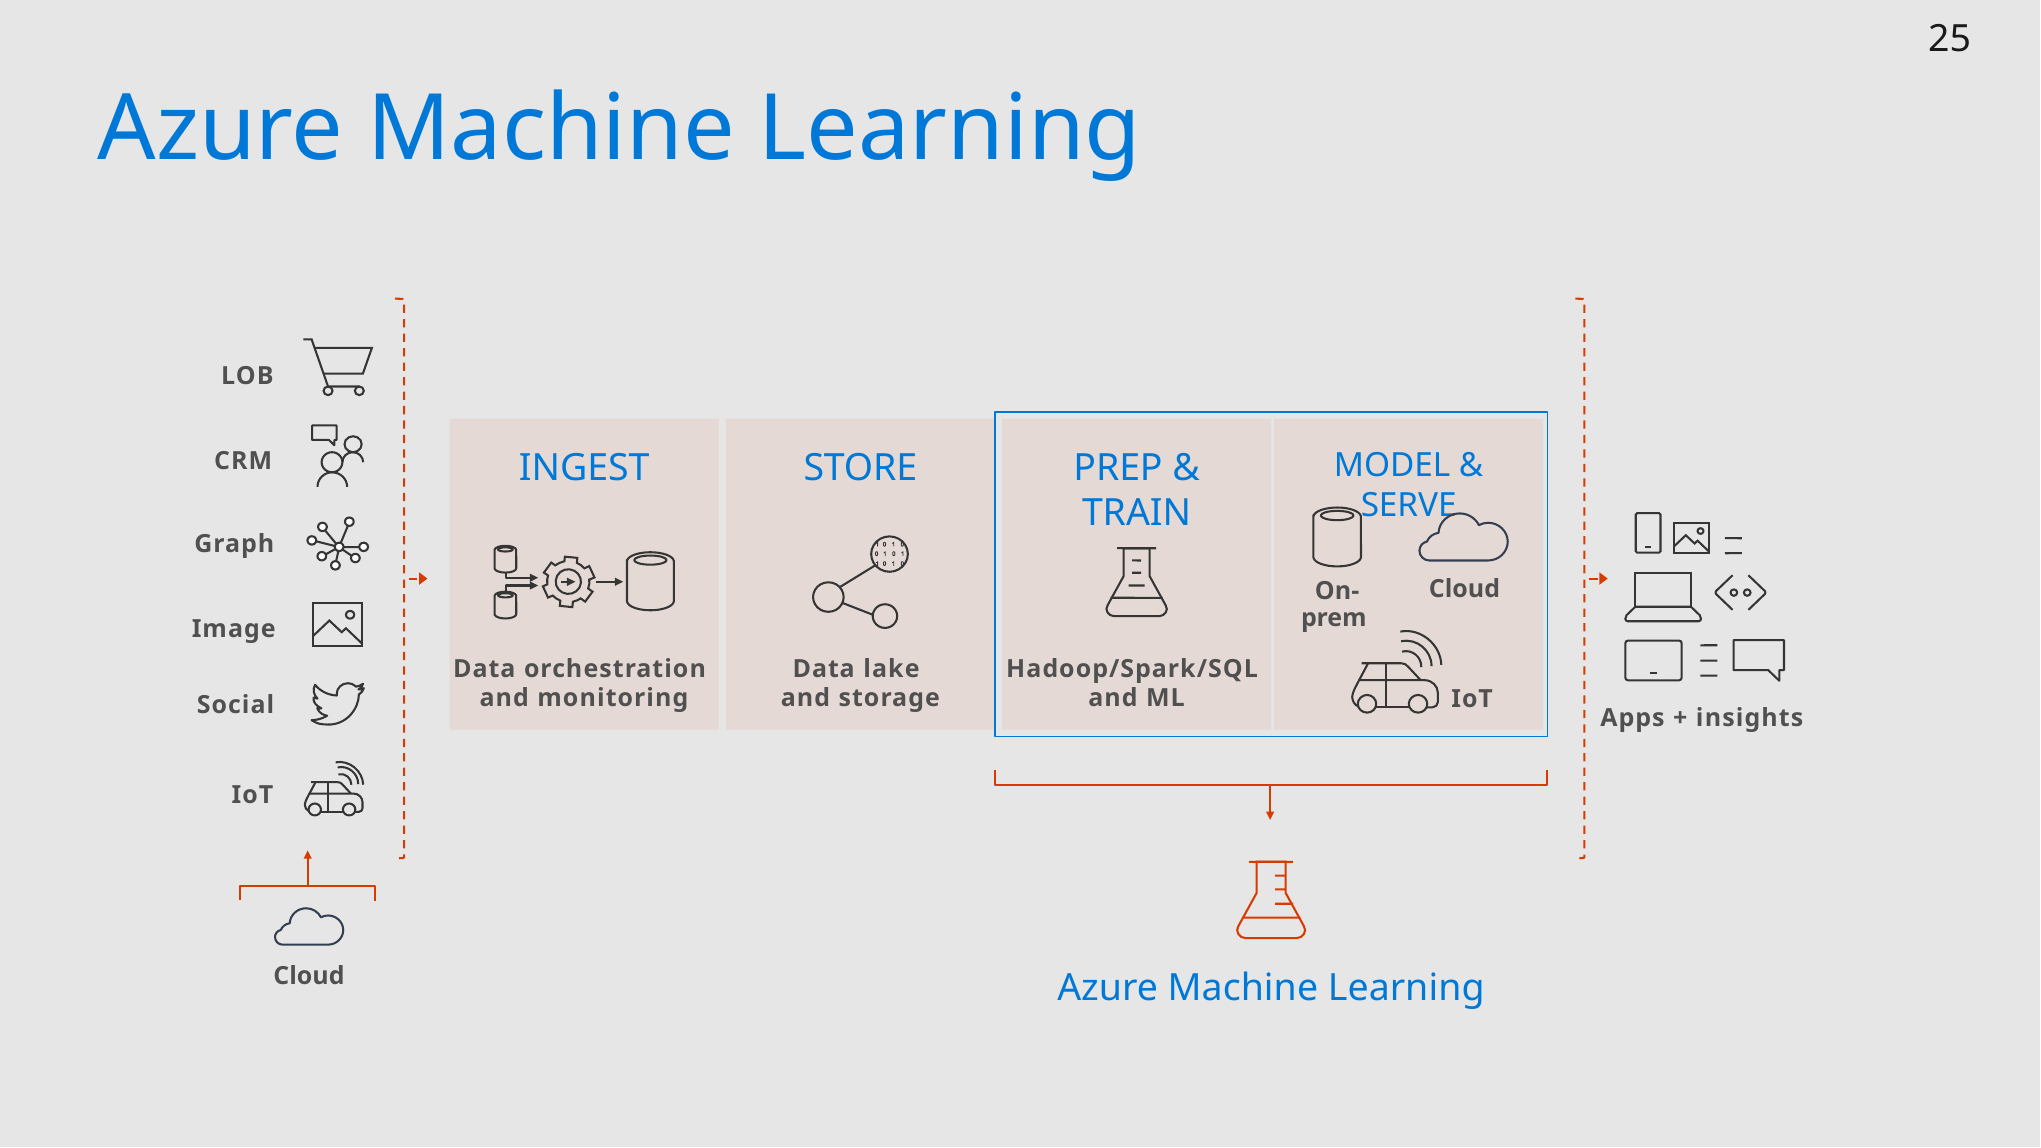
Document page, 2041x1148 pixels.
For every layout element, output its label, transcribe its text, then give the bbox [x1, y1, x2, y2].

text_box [180, 298, 1815, 1039]
text_box 25 [1898, 0, 2041, 84]
text_box Azure Machine Learning [73, 54, 2025, 206]
